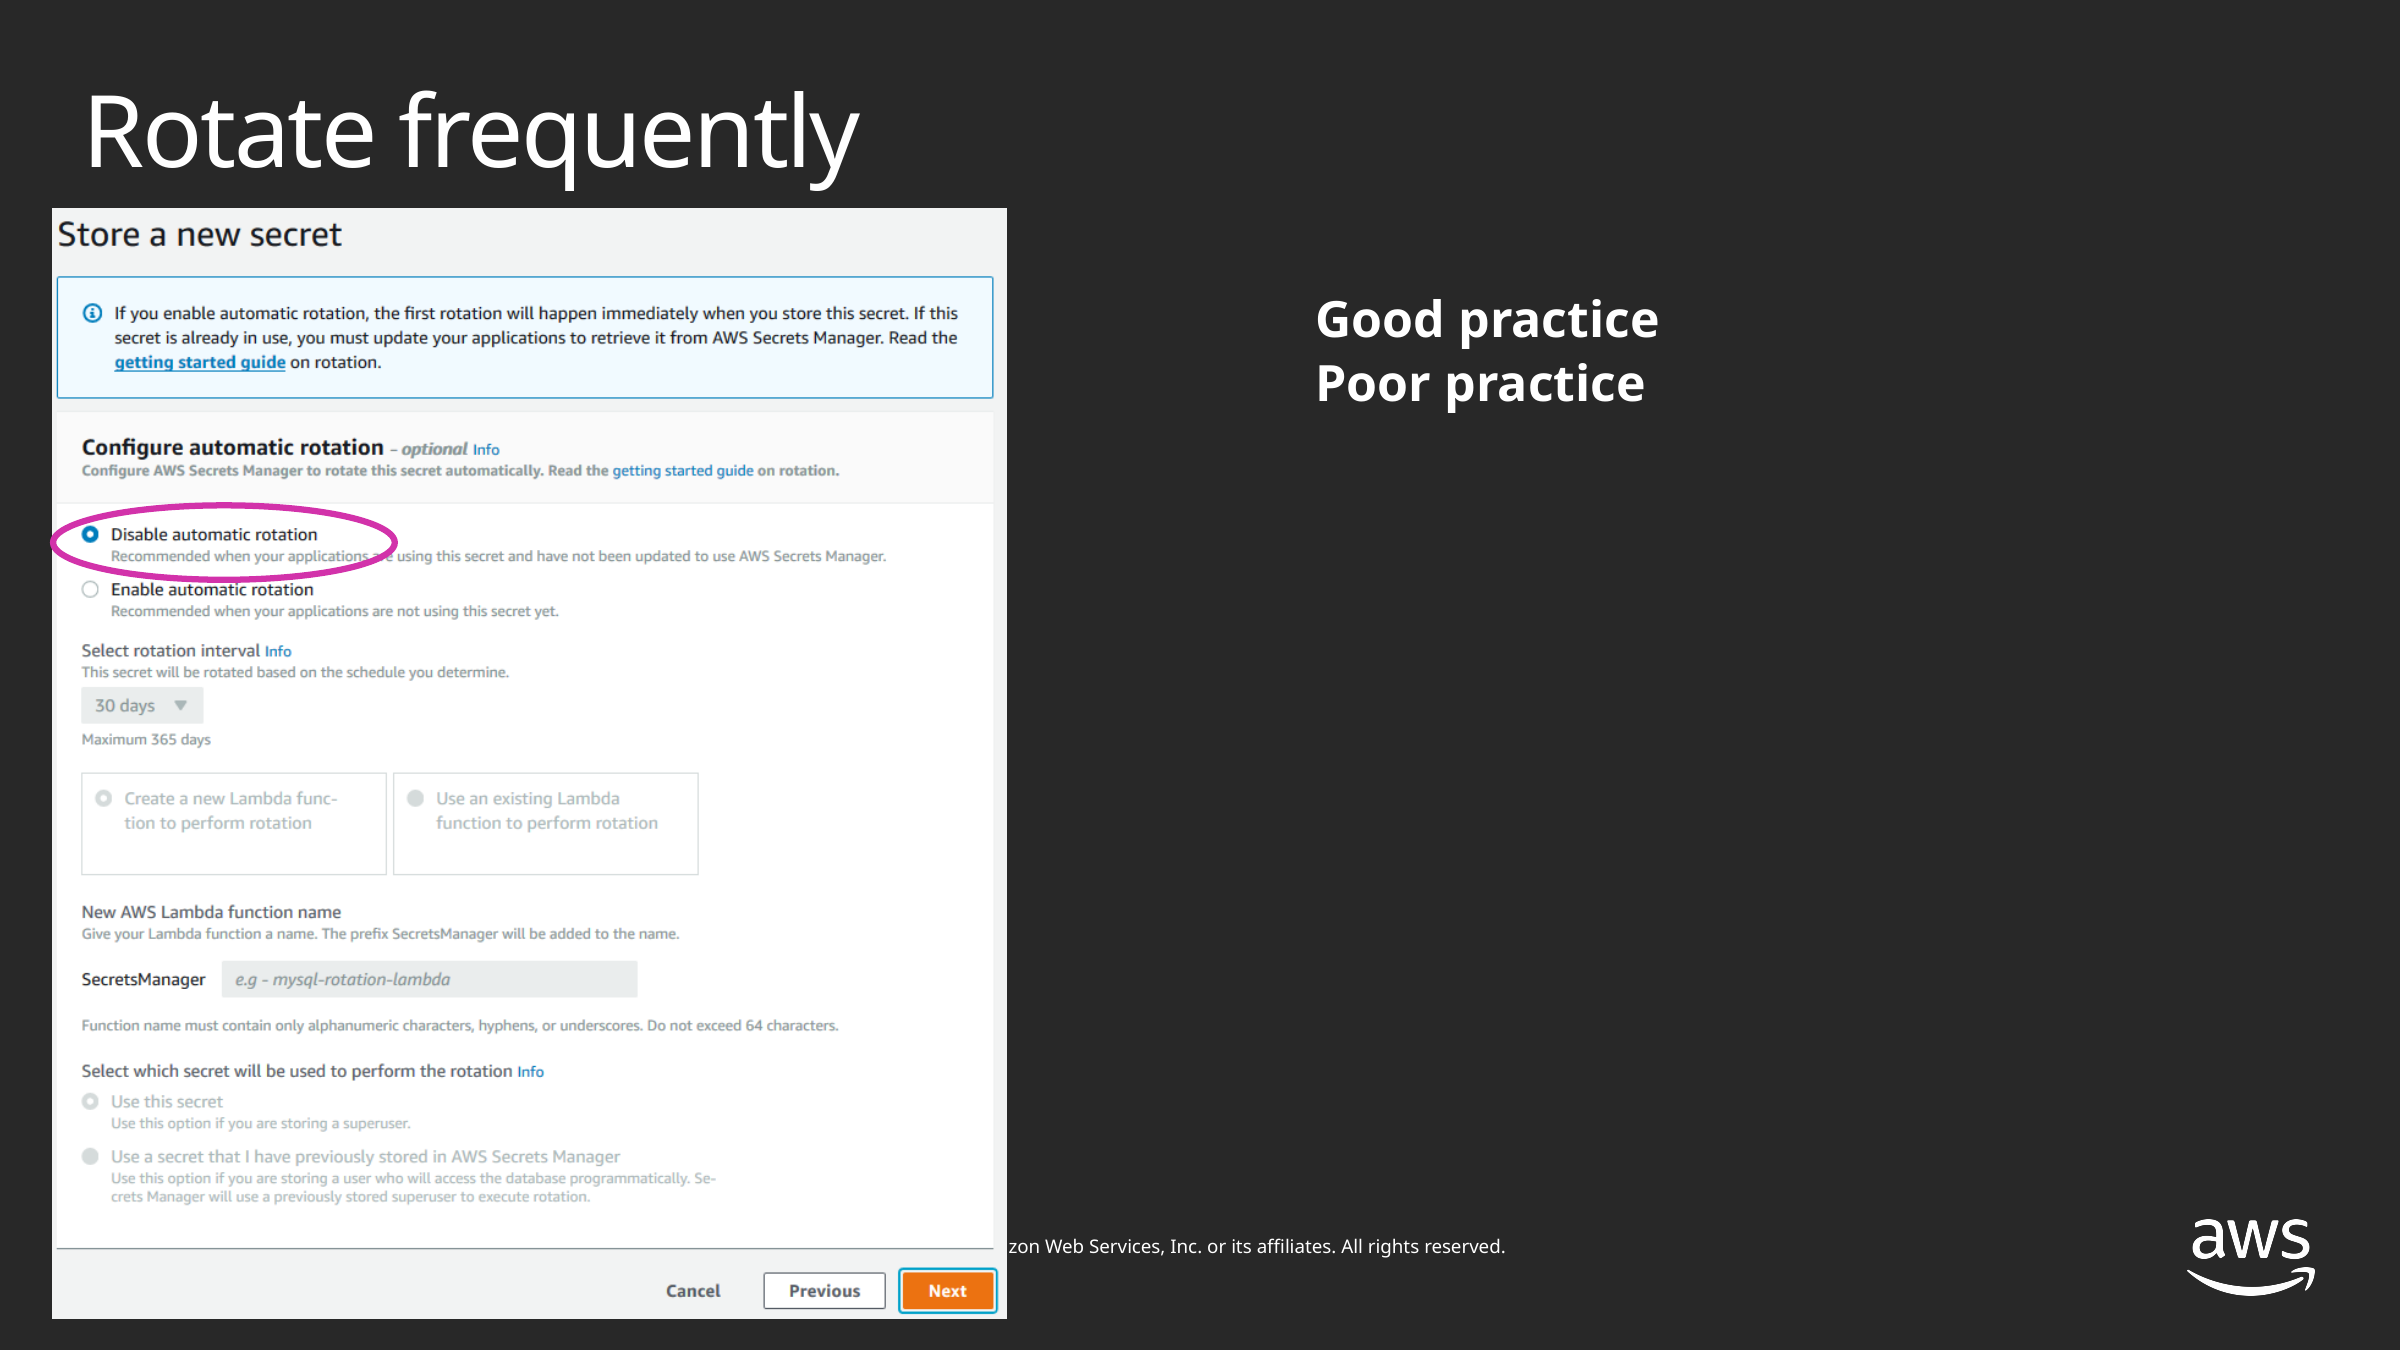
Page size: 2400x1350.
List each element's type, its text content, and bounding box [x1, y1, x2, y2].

picture [52, 207, 1007, 1319]
picture [2187, 1219, 2315, 1296]
list Good practice Poor practice [1285, 270, 2348, 440]
title Rotate frequently [52, 56, 2348, 235]
